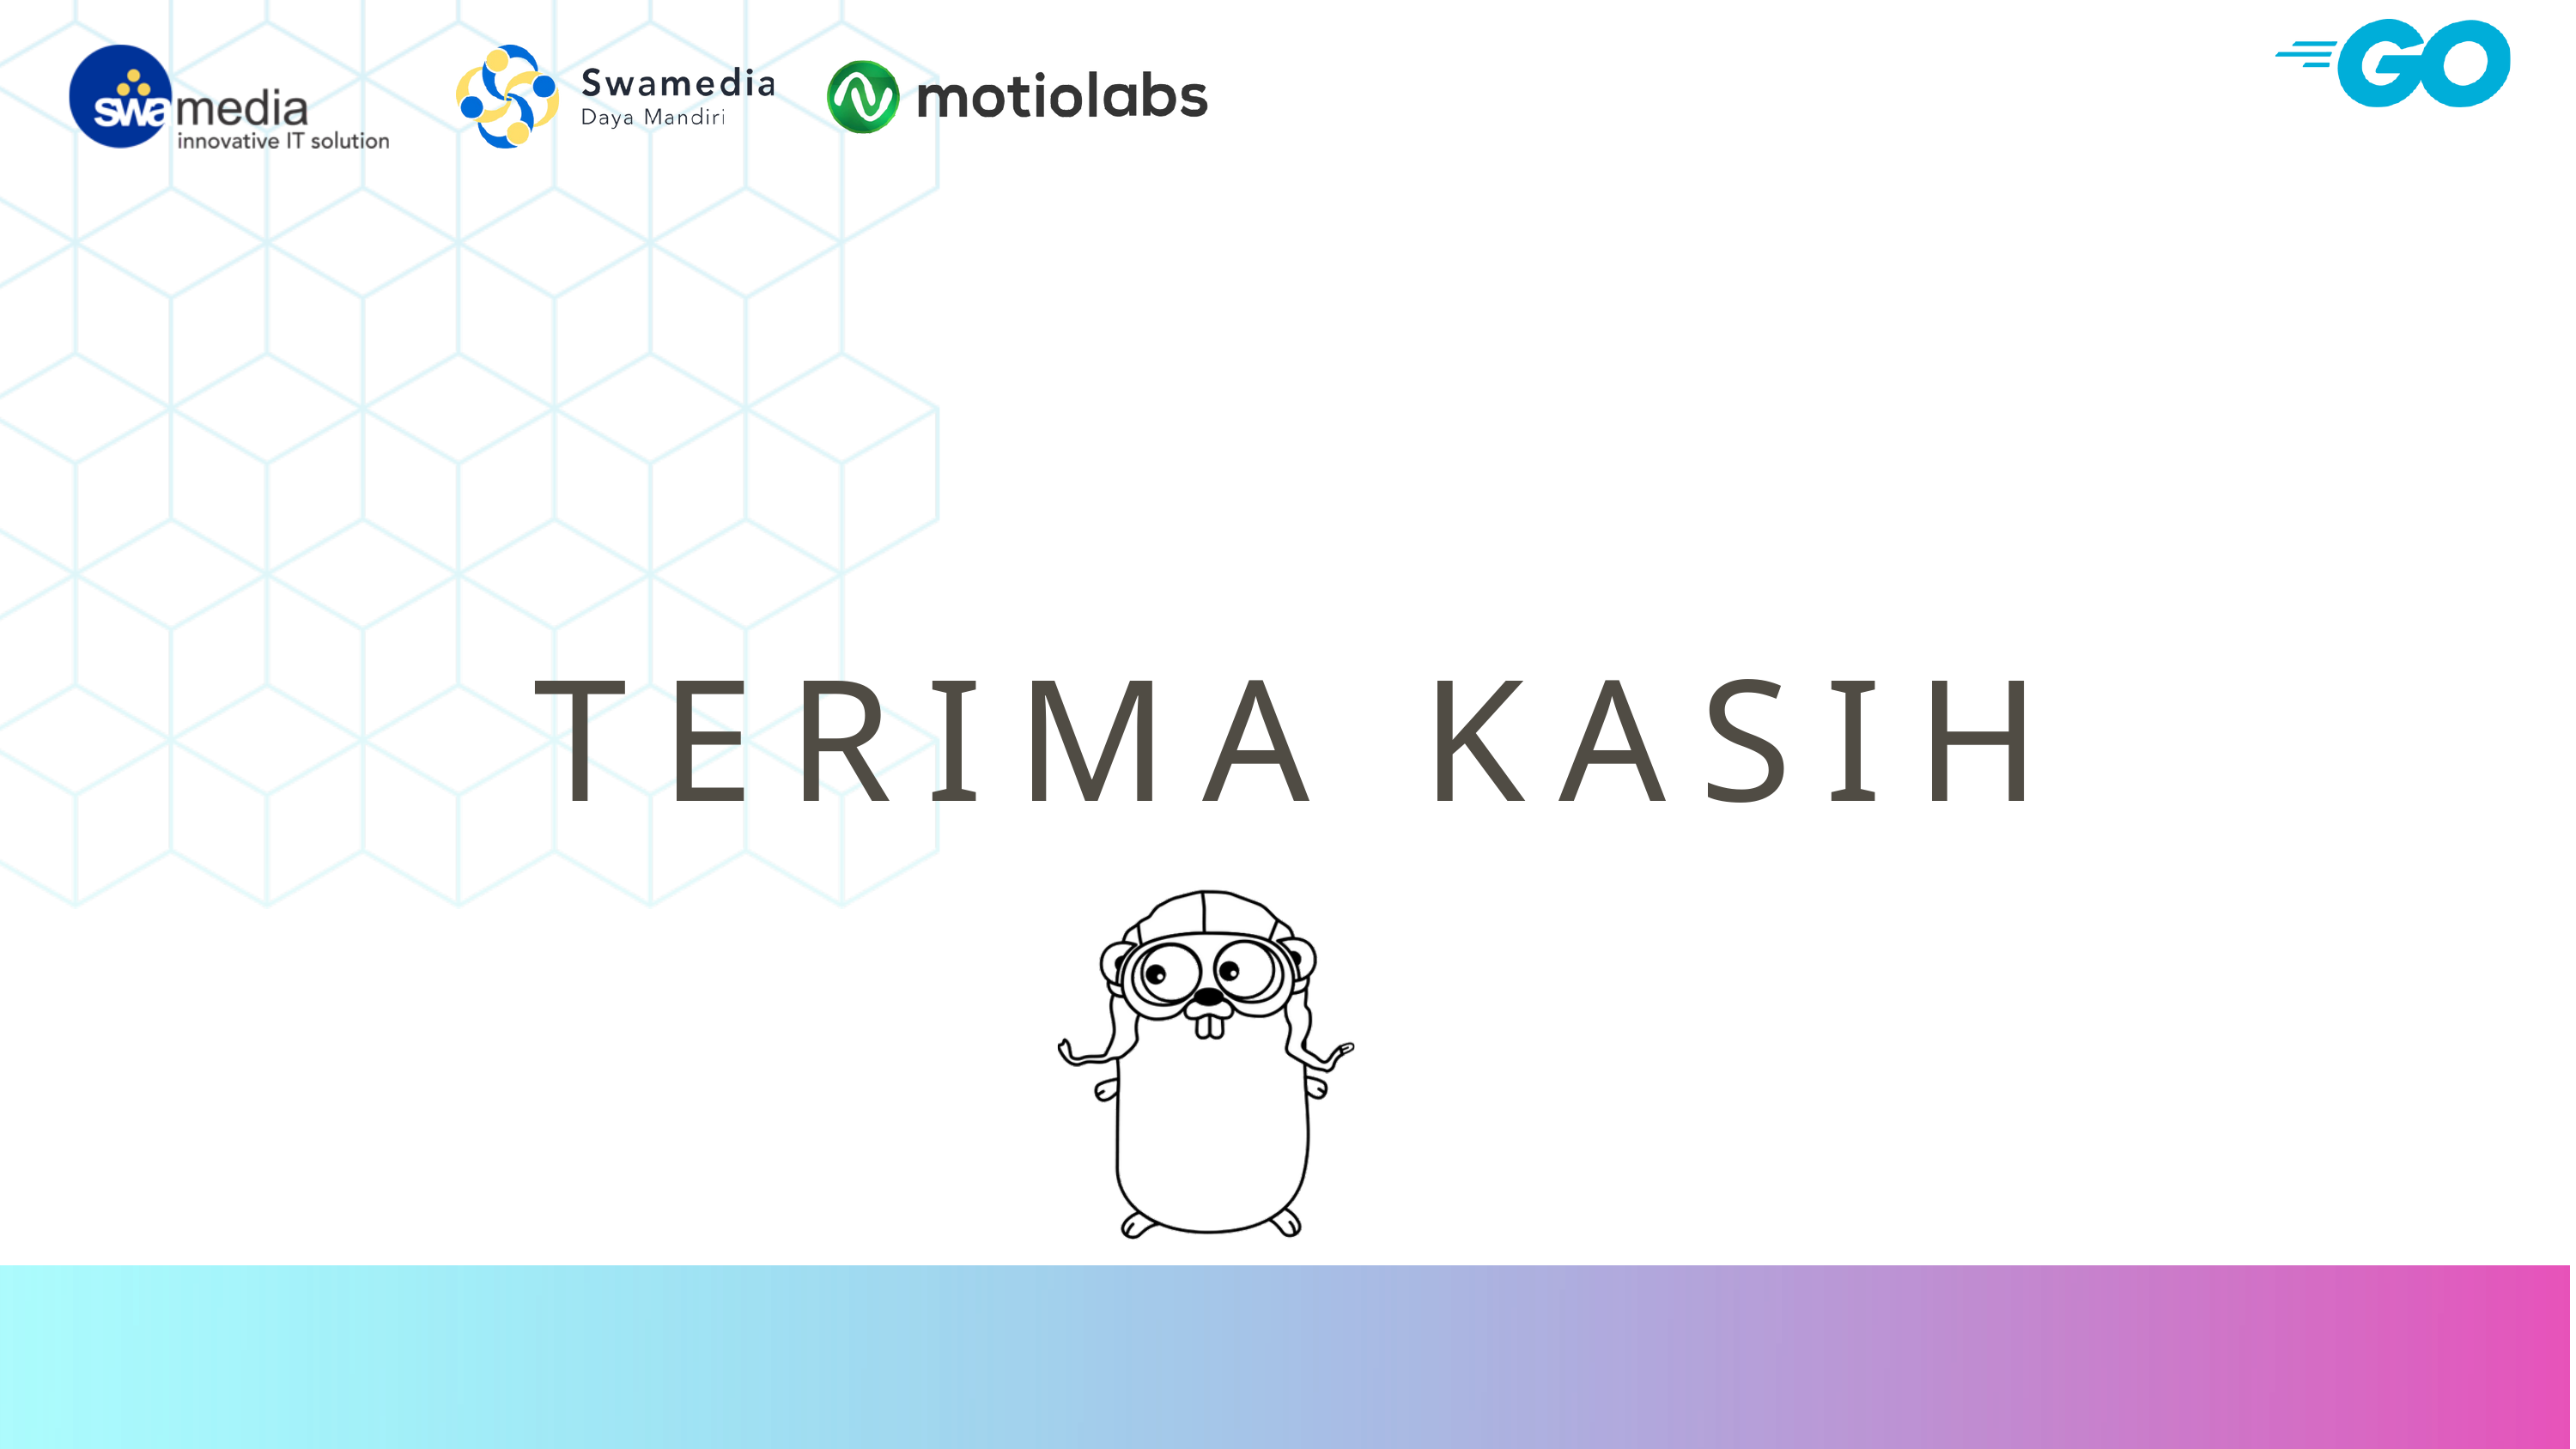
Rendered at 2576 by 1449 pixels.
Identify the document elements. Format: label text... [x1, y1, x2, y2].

text_box TERIMA KASIH [474, 599, 2102, 836]
text_box [0, 0, 940, 909]
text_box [47, 45, 1213, 149]
text_box [0, 1265, 2576, 1449]
text_box [1057, 864, 1355, 1266]
text_box [2275, 19, 2511, 107]
